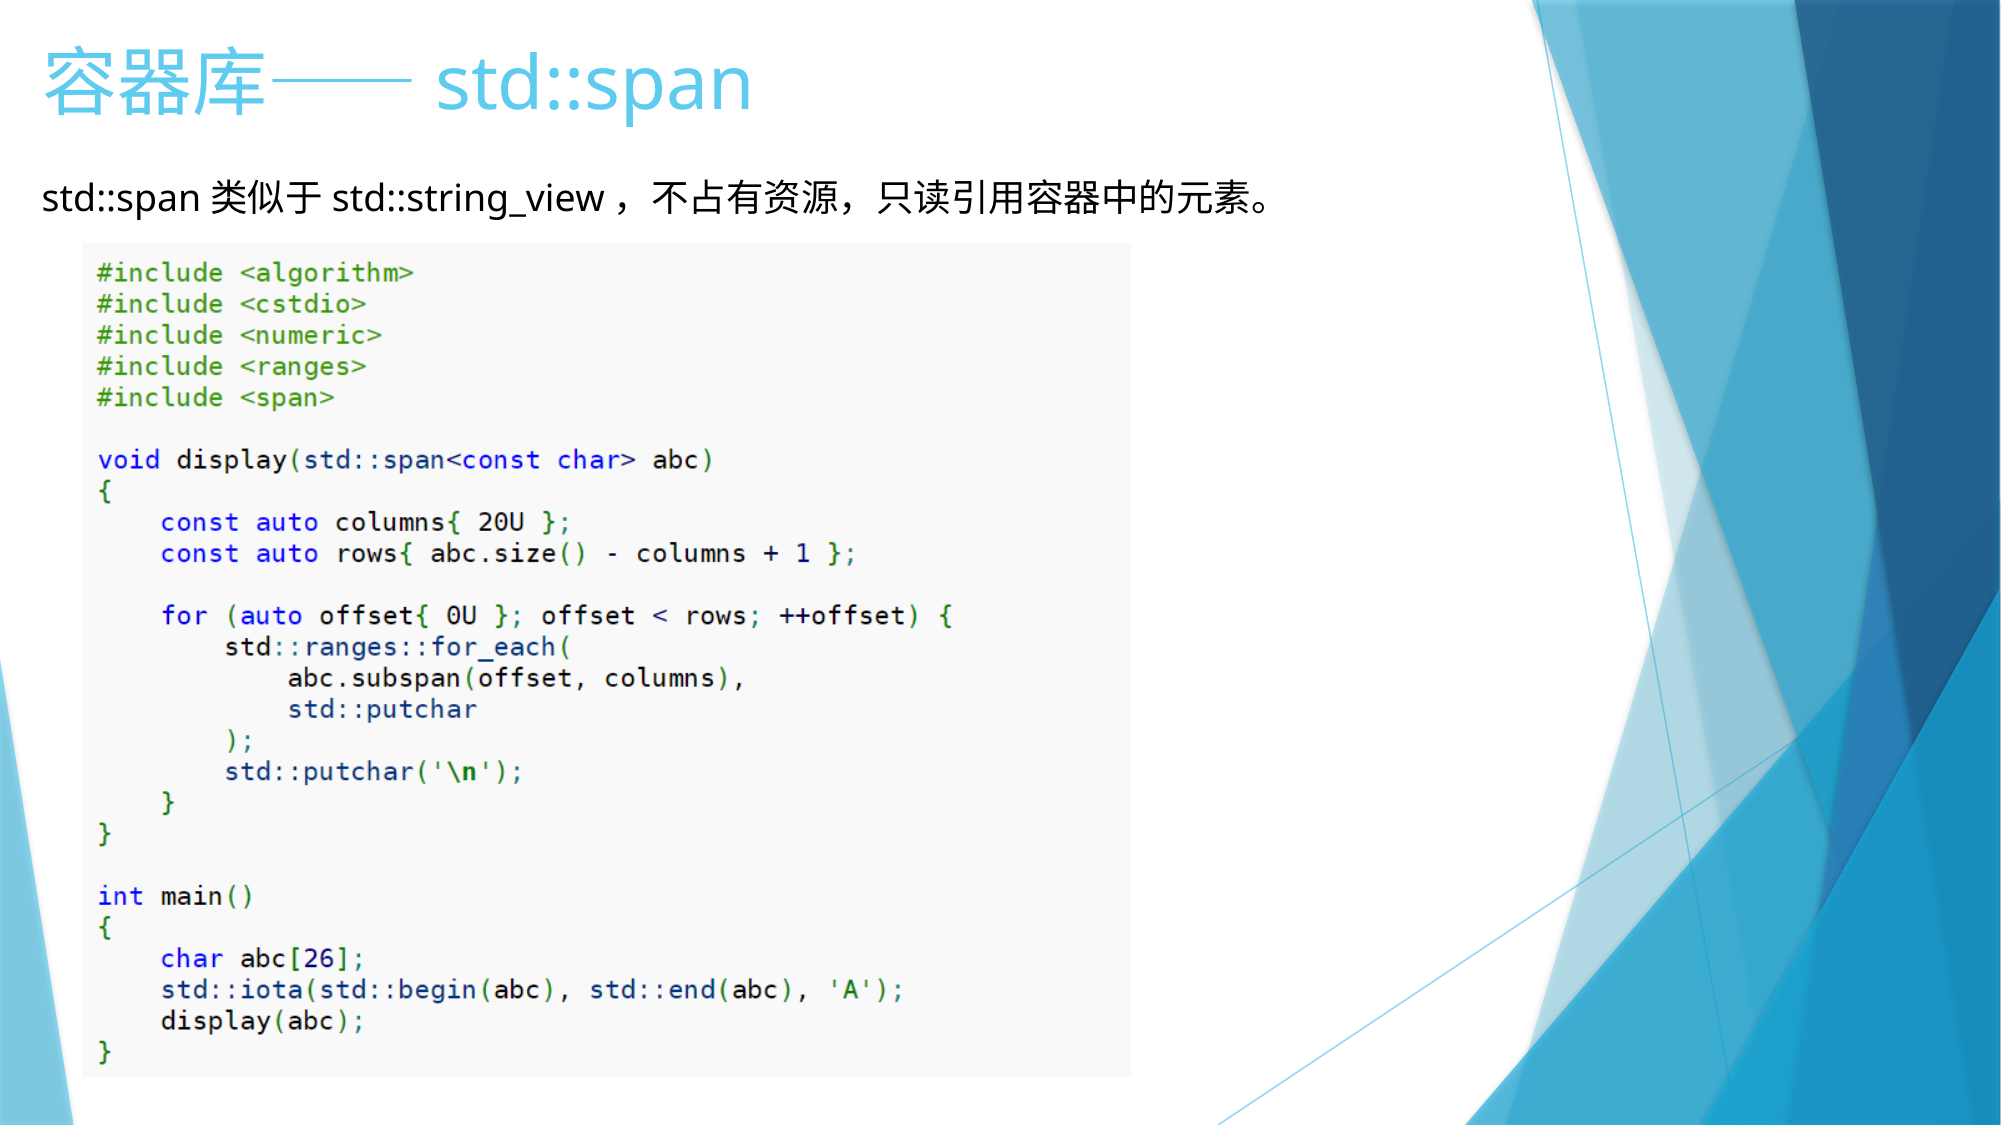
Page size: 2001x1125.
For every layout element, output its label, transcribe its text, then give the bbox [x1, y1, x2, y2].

picture [82, 242, 1131, 1078]
title 容器库——std::span [26, 26, 1836, 244]
text_box std::span类似于std::string_view，不占有资源，只读引用容器中的元素。 [26, 166, 1540, 227]
